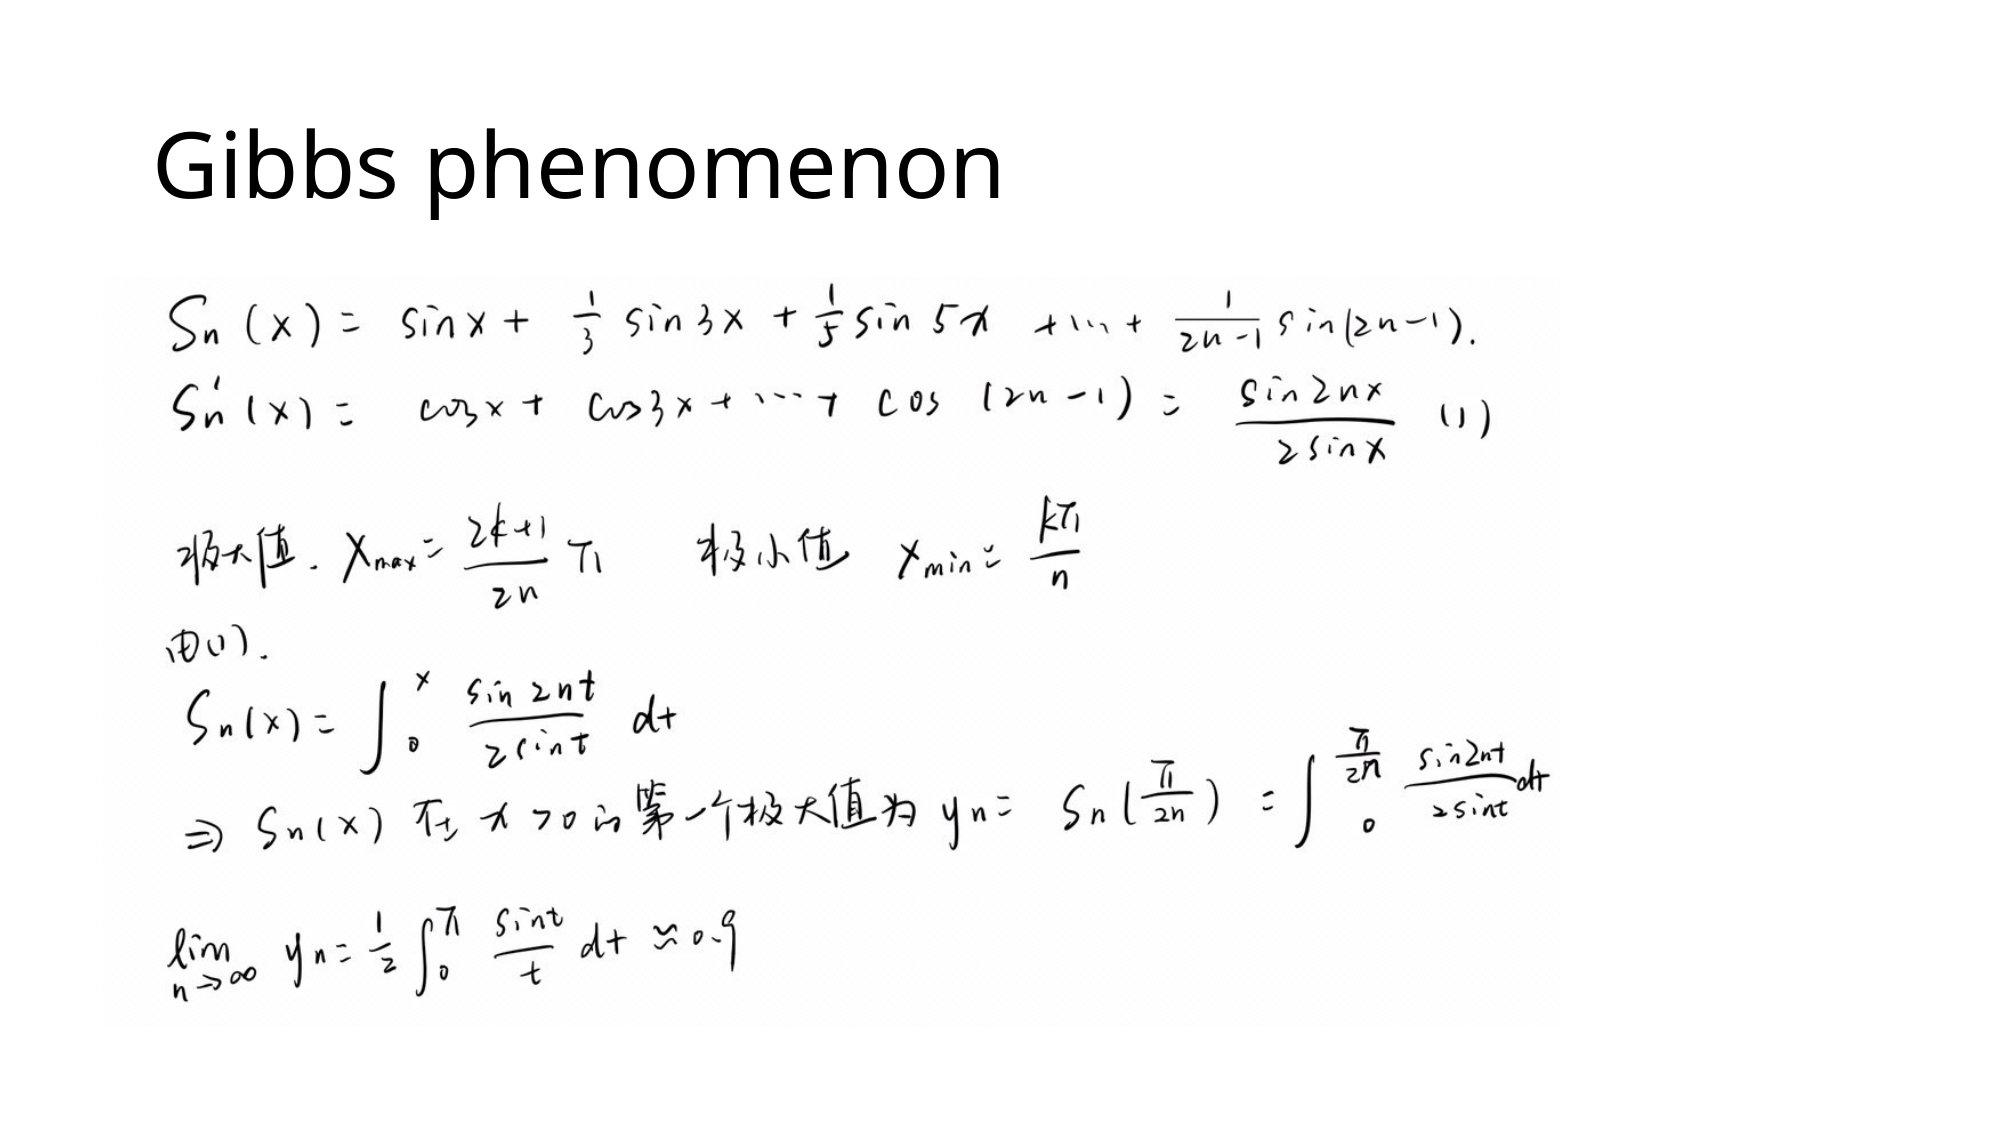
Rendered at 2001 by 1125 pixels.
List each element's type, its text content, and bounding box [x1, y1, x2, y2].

title Gibbs phenomenon [137, 59, 1863, 278]
picture [101, 277, 1562, 1033]
